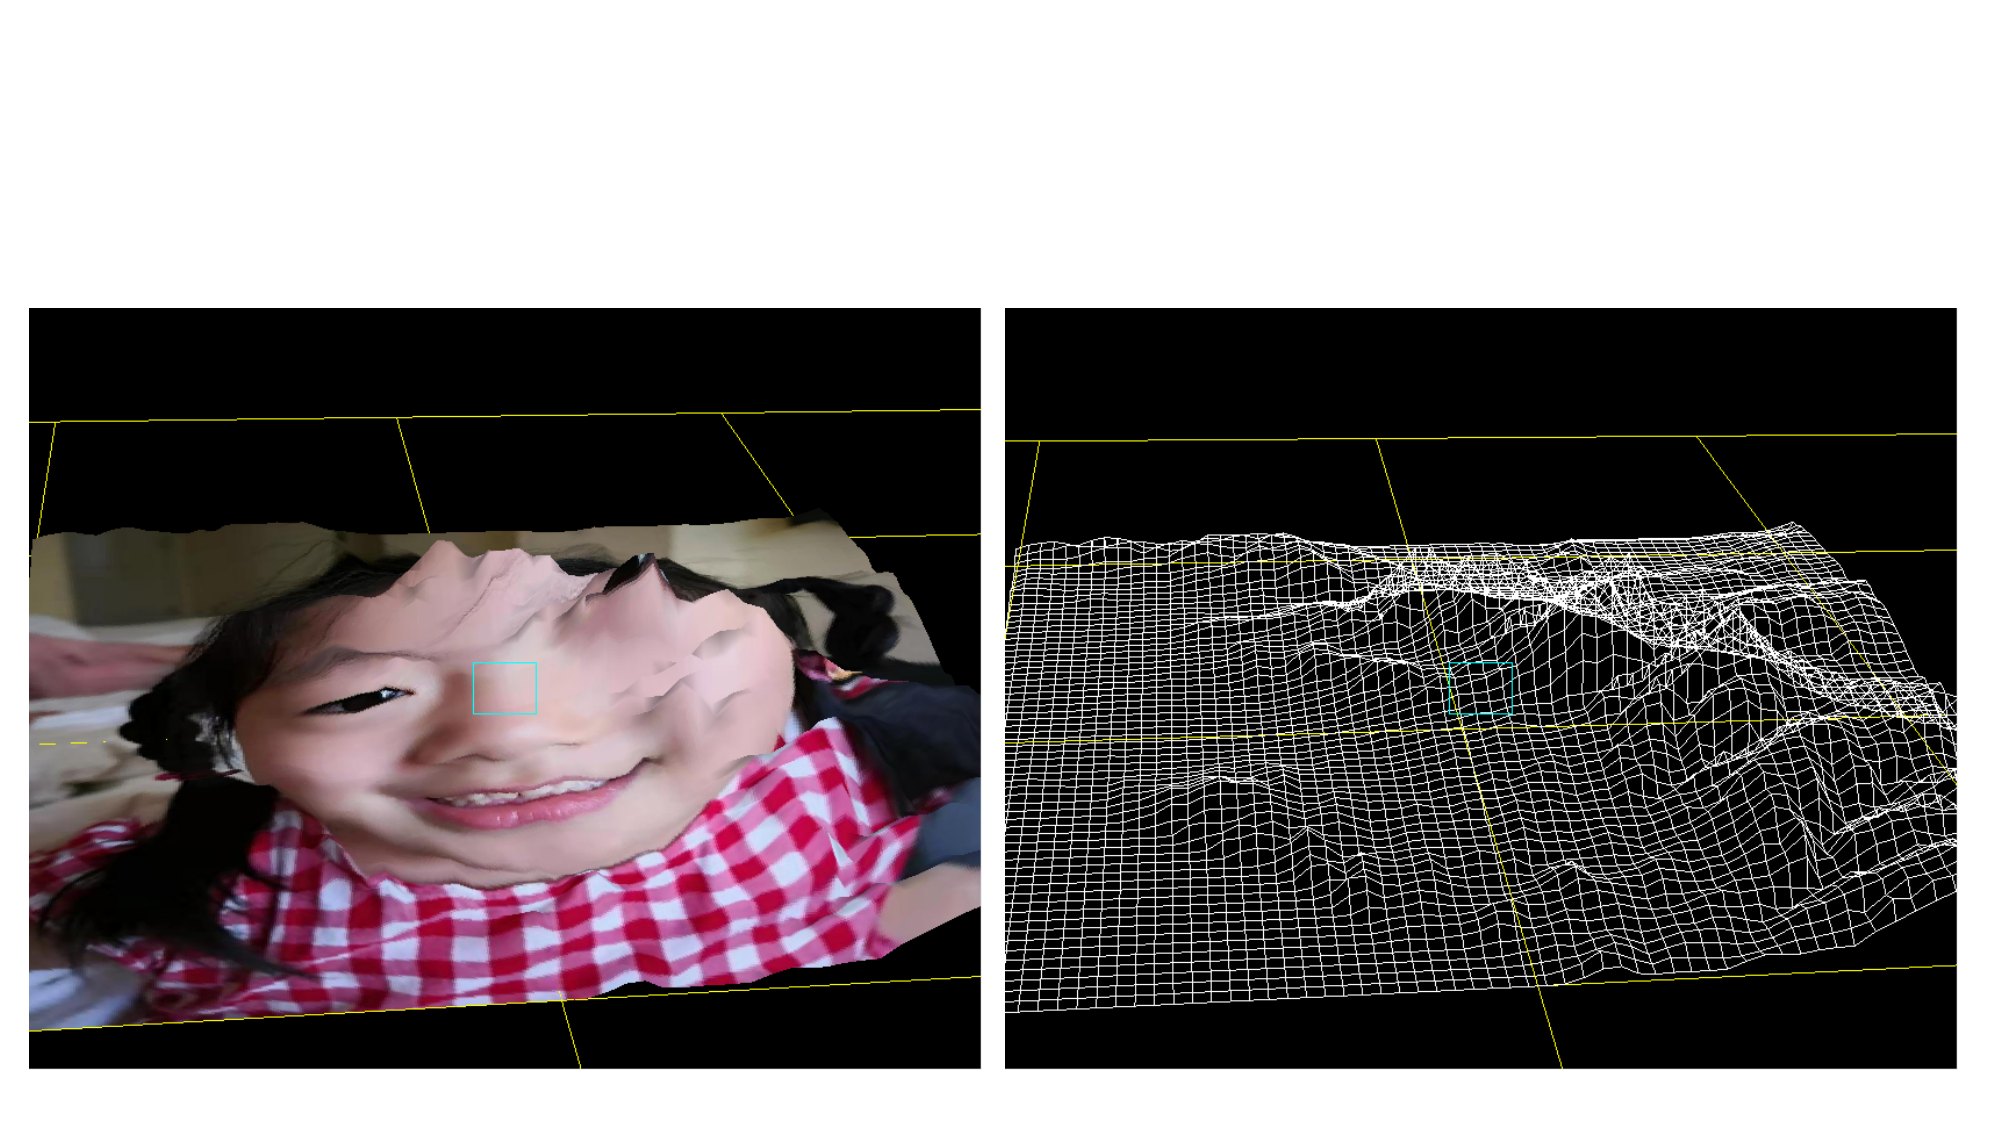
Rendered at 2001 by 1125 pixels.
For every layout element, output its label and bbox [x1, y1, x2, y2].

picture [1005, 308, 1958, 1070]
picture [29, 308, 982, 1070]
